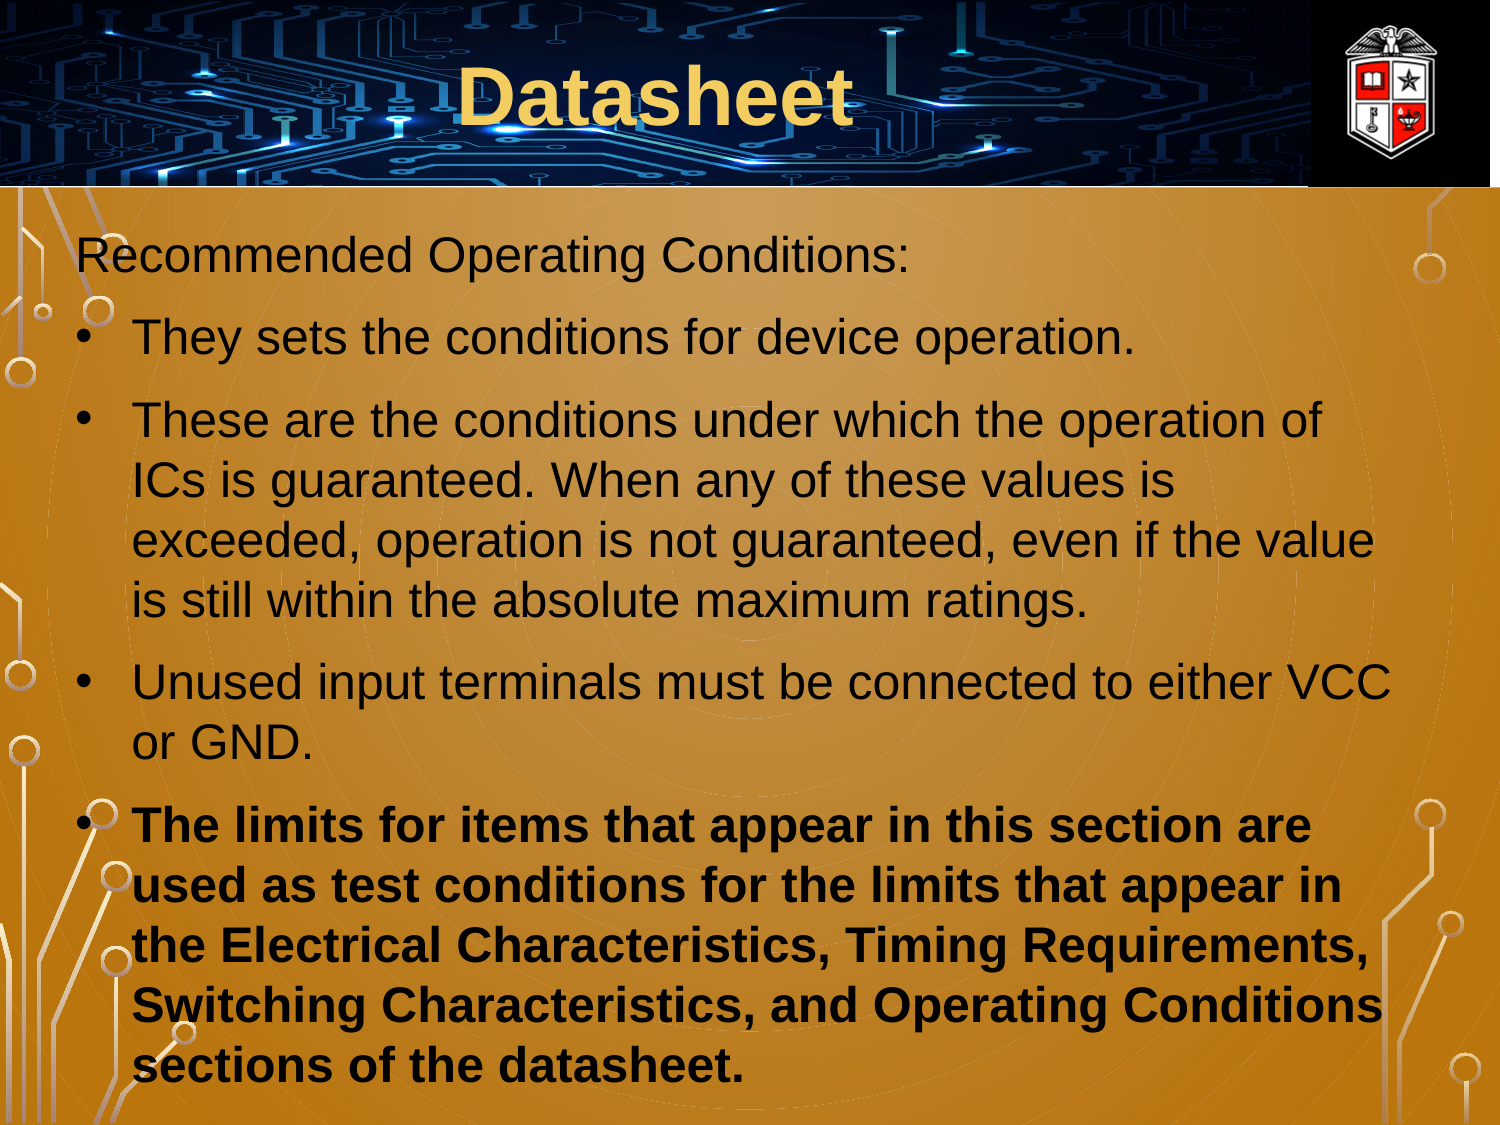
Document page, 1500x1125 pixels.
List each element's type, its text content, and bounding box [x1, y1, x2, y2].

picture [1308, 0, 1490, 187]
text_box Recommended Operating Conditions: They sets the conditions for device operation. These are the conditions under which the operation of ICs is guaranteed. When any of these values is exceeded, operation is not guaranteed, even if the value is still within the absolute maximum ratings. Unused input terminals must be connected to either VCC or GND. The limits for items that appear in this section are used as test conditions for the limits that appear in the Electrical Characteristics, Timing Requirements, Switching Characteristics, and Operating Conditions sections of the datasheet. [60, 215, 1411, 1125]
text_box Datasheet [0, 0, 1311, 186]
